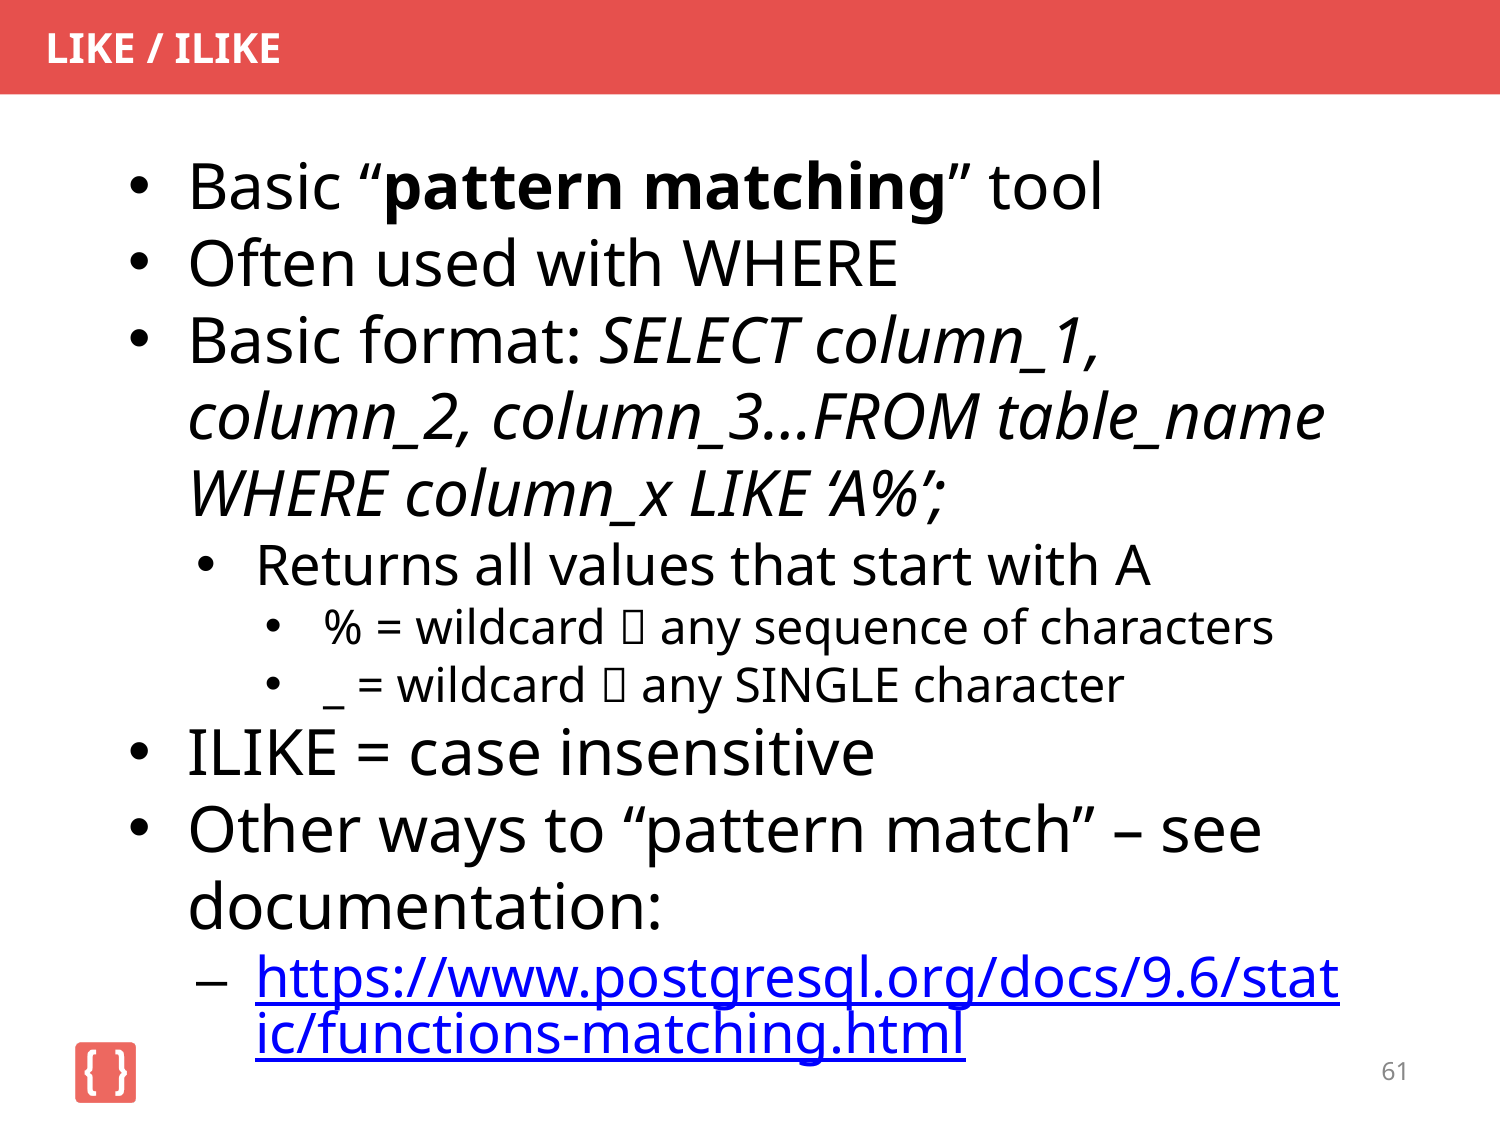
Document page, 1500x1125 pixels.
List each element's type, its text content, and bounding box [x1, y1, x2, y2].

slide_number 61 [1074, 1042, 1425, 1103]
title LIKE / ILIKE [0, 0, 1500, 95]
picture [75, 1042, 136, 1103]
list Basic “pattern matching” tool Often used with WHERE Basic format: SELECT column_1, column_2, column_3…FROM table_name WHERE column_x LIKE ‘A%’; Returns all values that start with A % = wildcard  any sequence of characters _ = wildcard  any SINGLE character ILIKE = case insensitive Other ways to “pattern match” – see documentation: https://www.postgresql.org/docs/9.6/static/functions-matching.html [113, 138, 1359, 1032]
